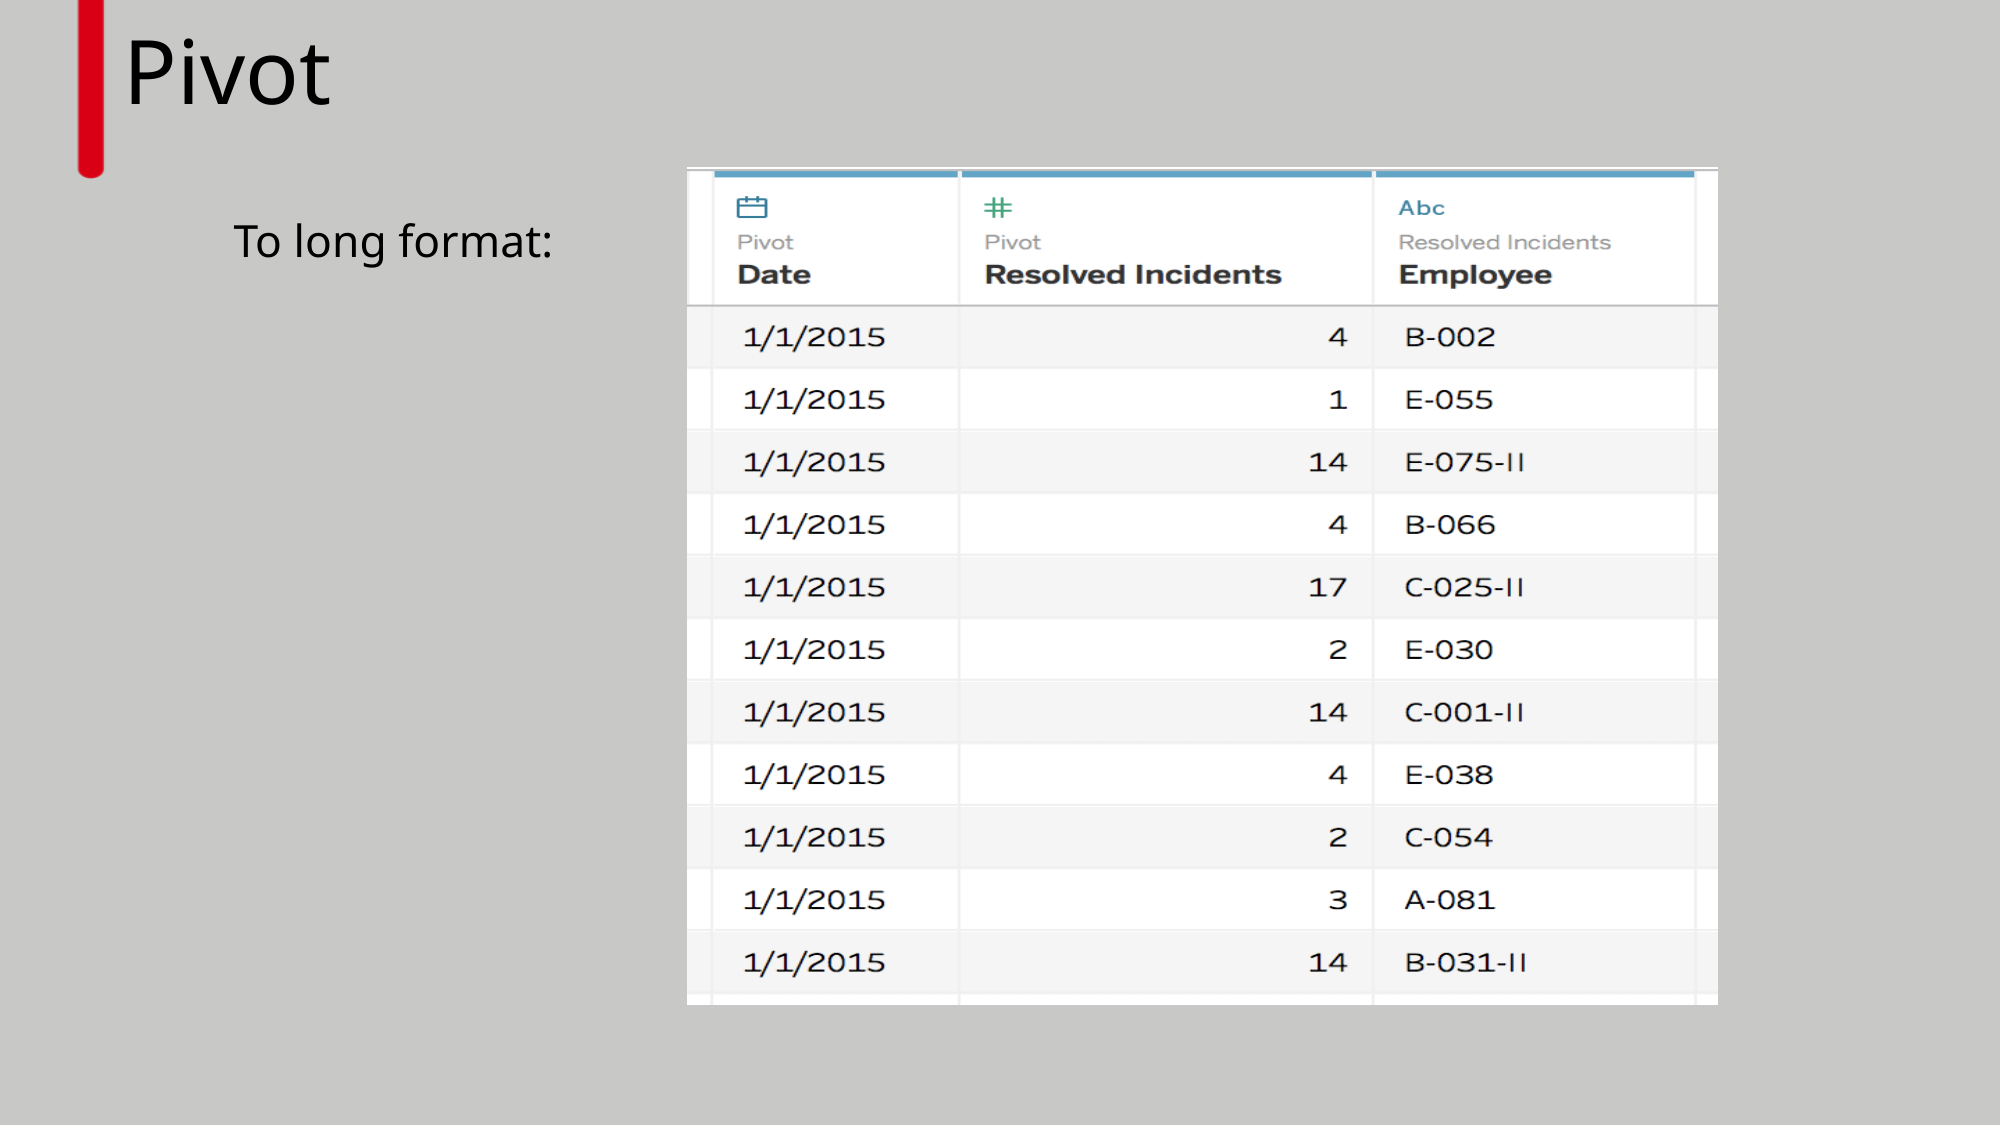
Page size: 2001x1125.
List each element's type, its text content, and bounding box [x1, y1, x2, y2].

text_box Pivot [103, 5, 1904, 168]
picture [76, 0, 108, 200]
text_box To long format: [218, 205, 569, 274]
picture [687, 167, 1718, 1005]
